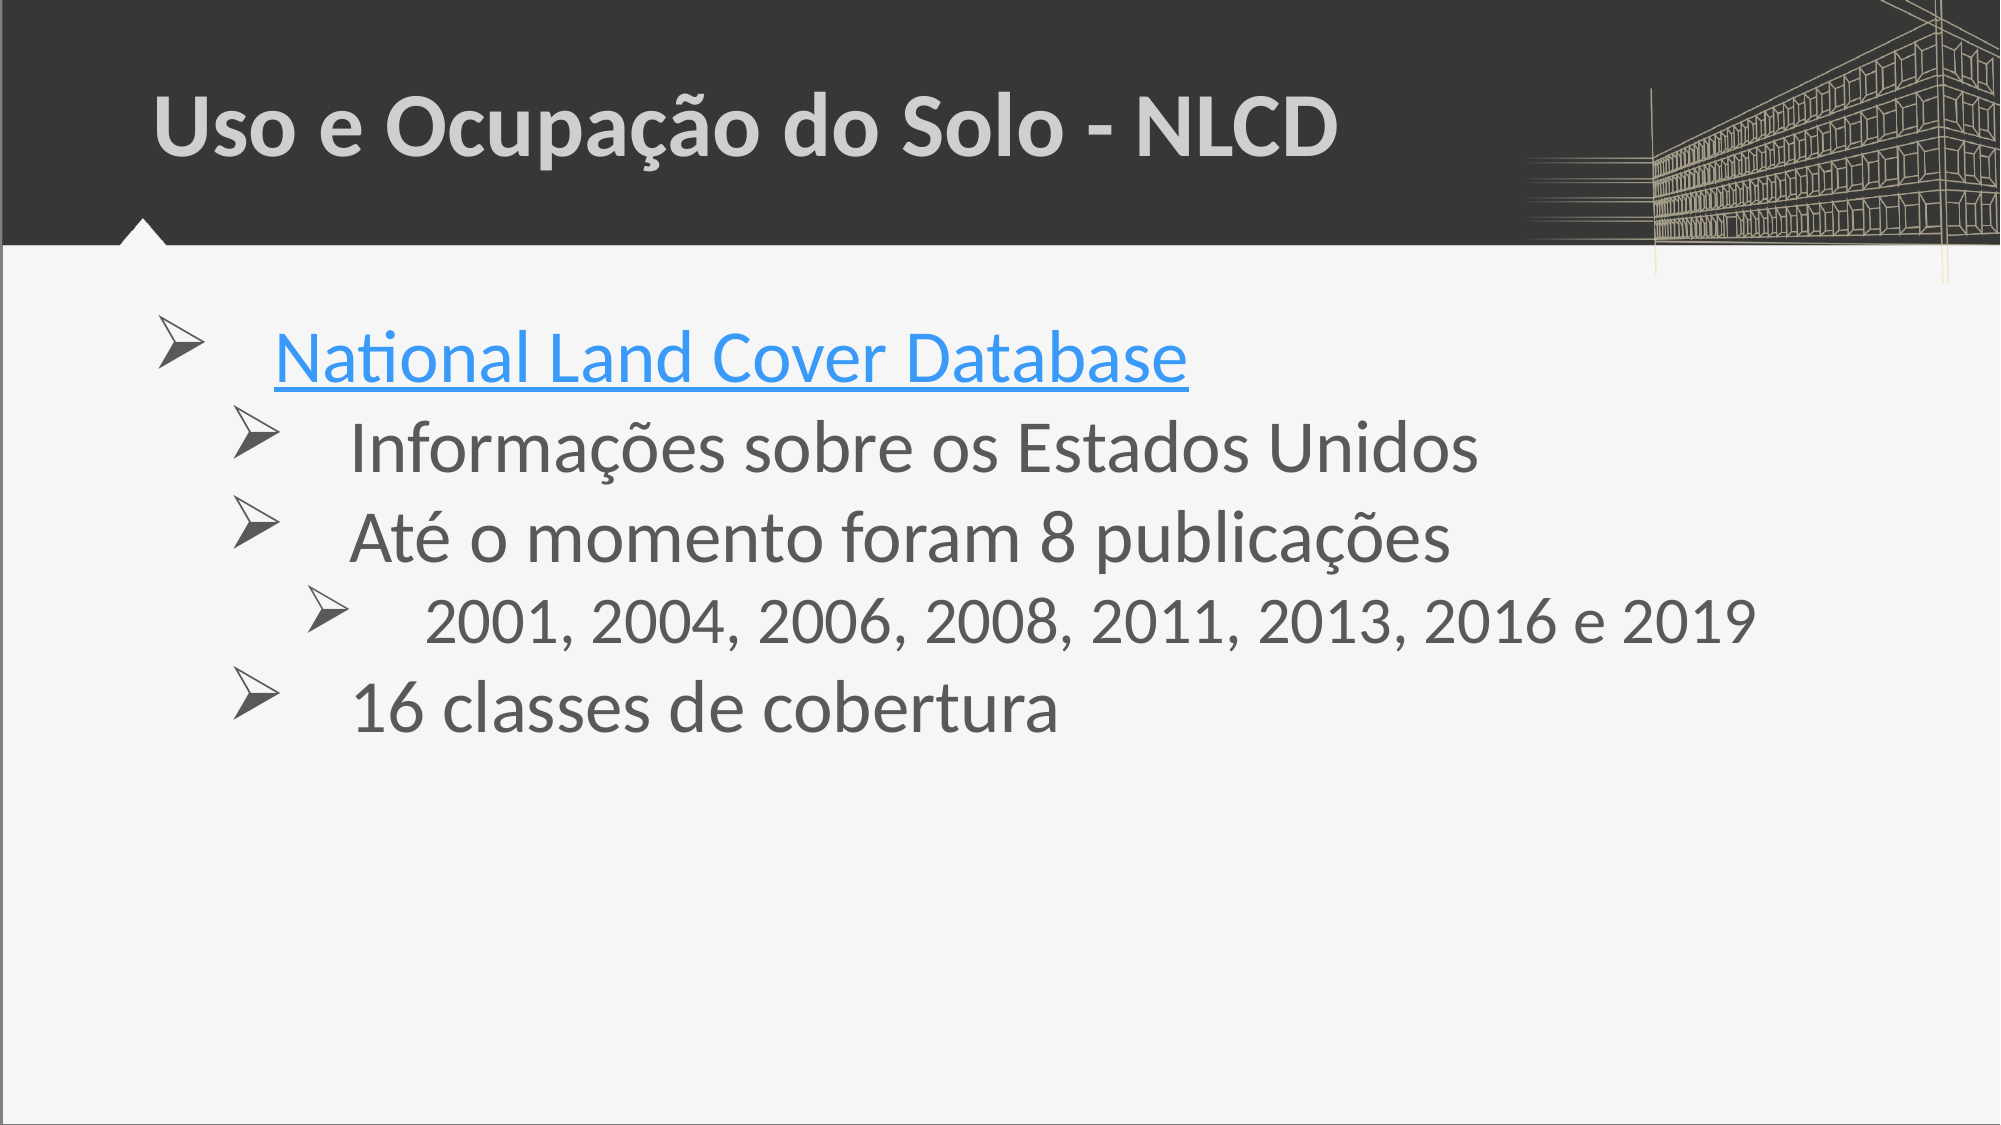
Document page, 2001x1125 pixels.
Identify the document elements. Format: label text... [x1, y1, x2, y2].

picture [0, 0, 2000, 1125]
text_box National Land Cover Database Informações sobre os Estados Unidos Até o momento foram 8 publicações 2001, 2004, 2006, 2008, 2011, 2013, 2016 e 2019 16 classes de cobertura [137, 299, 1830, 755]
title Uso e Ocupação do Solo - NLCD [137, 33, 1649, 220]
